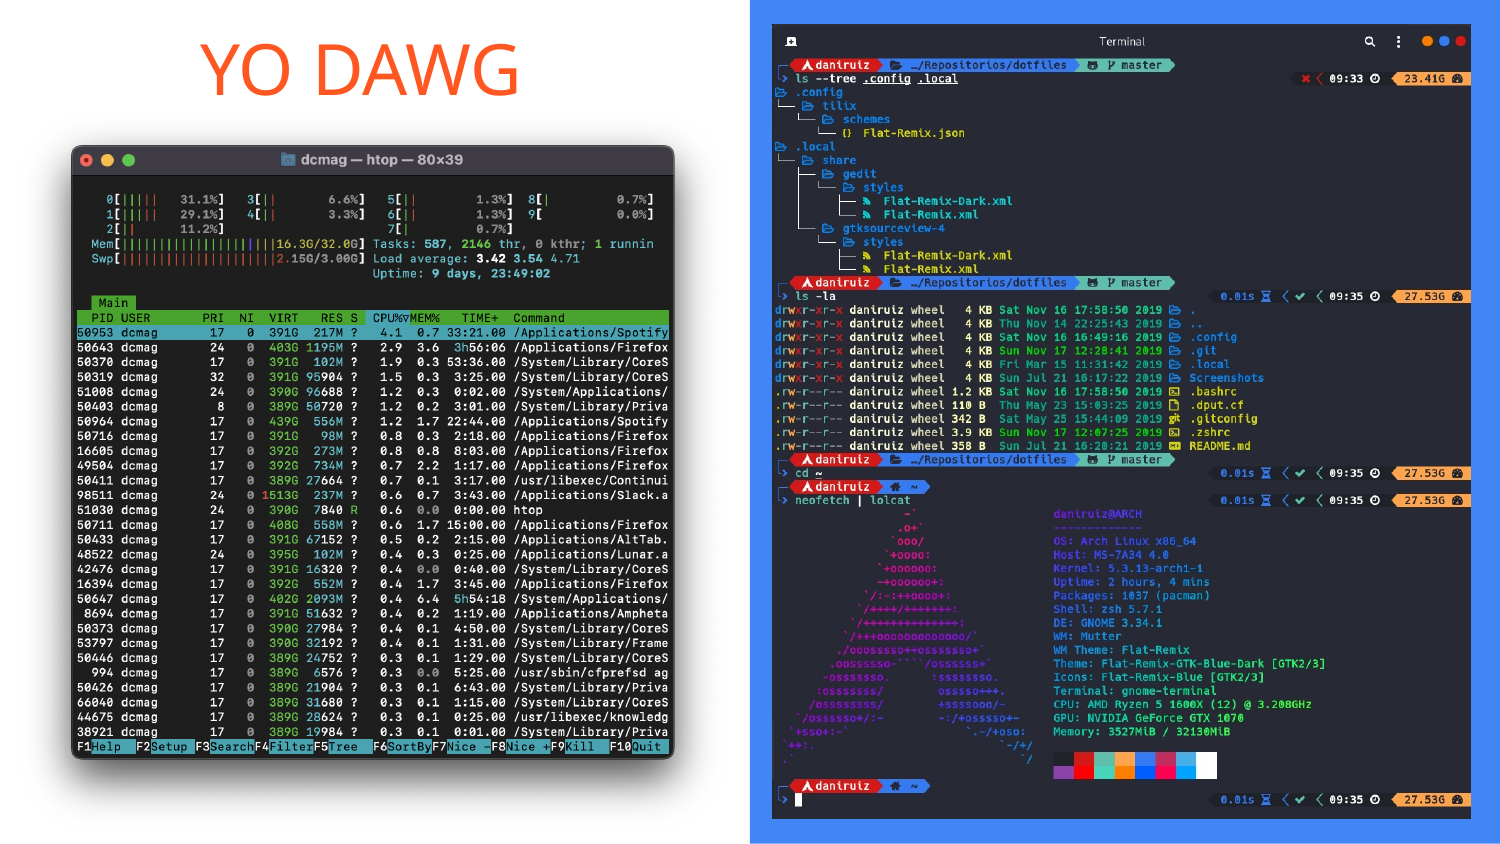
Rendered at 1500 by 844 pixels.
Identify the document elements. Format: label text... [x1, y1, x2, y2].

picture [772, 24, 1471, 819]
title YO DAWG [28, 0, 694, 103]
picture [12, 105, 733, 838]
